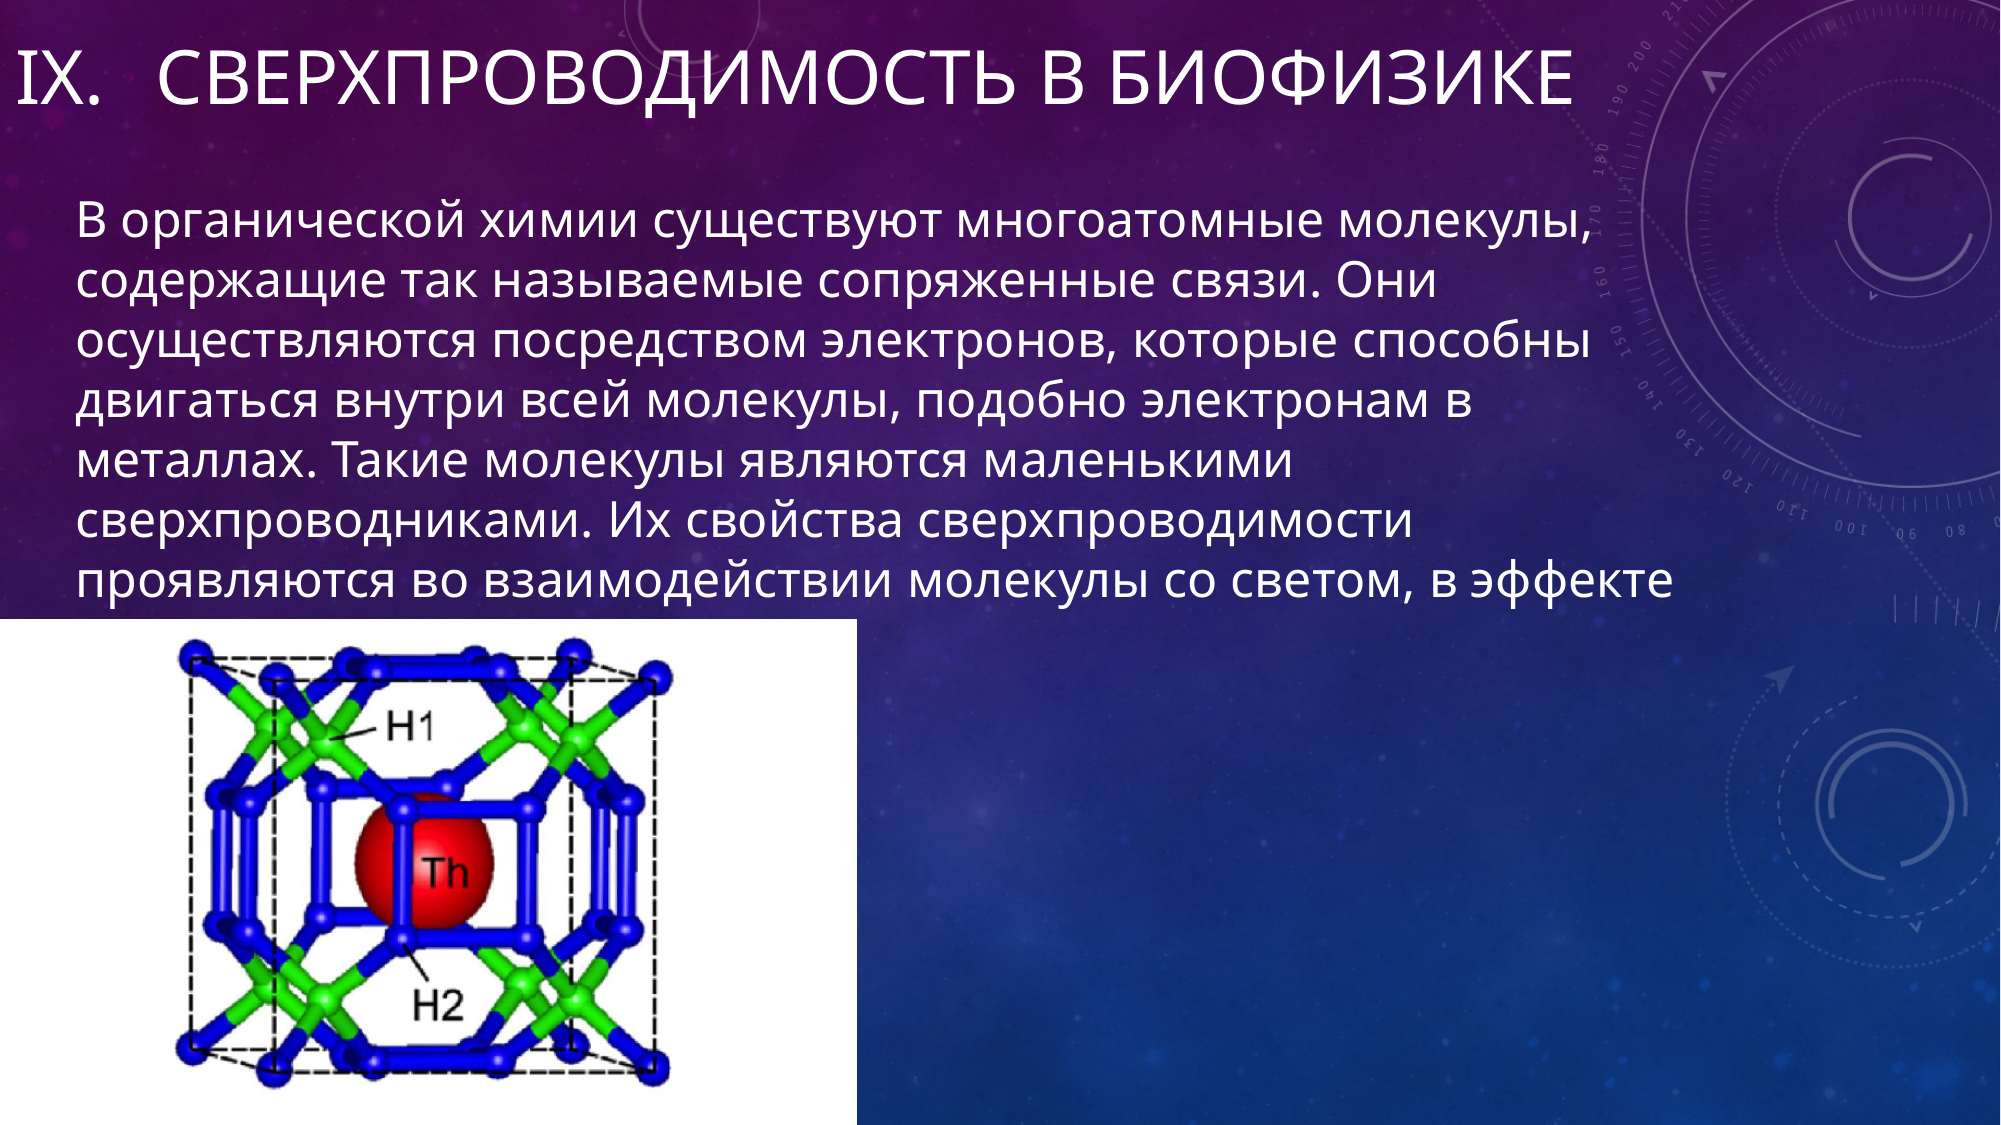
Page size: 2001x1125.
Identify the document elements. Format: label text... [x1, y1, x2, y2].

text_box В органической химии существуют многоатомные молекулы, содержащие так называемые сопряженные связи. Они осуществляются посредством электронов, которые способны двигаться внутри всей молекулы, подобно электронам в металлах. Такие молекулы являются маленькими сверхпроводниками. Их свойства сверхпроводимости проявляются во взаимодействии молекулы со светом, в эффекте Мейснера и т.д. [60, 180, 1721, 675]
title Сверхпроводимость в биофизике [0, 0, 1662, 239]
picture [0, 0, 2001, 1125]
